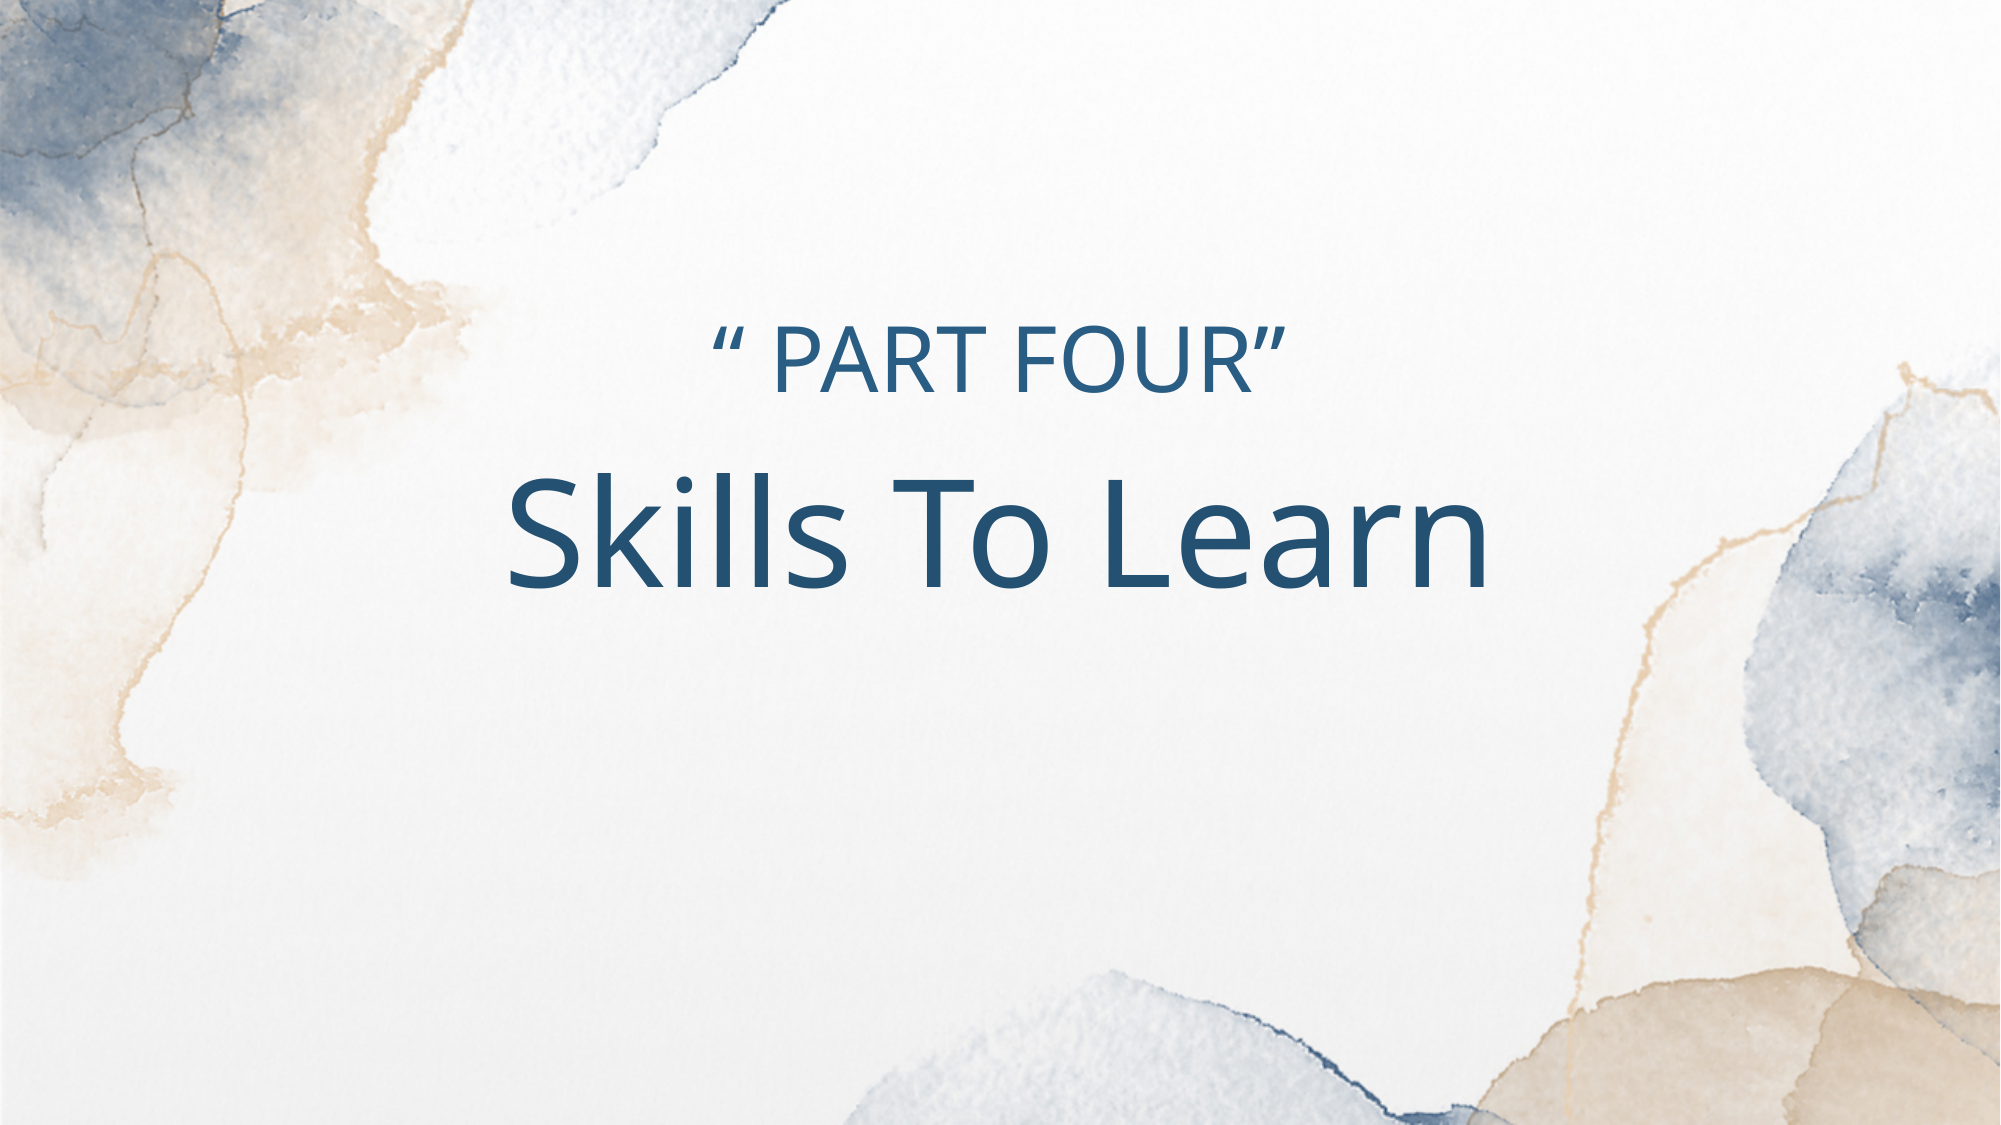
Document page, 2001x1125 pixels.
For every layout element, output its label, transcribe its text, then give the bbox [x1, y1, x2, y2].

text_box Skills To Learn [359, 430, 1641, 625]
text_box “ PART FOUR” [496, 293, 1504, 418]
picture [0, 0, 2001, 1125]
